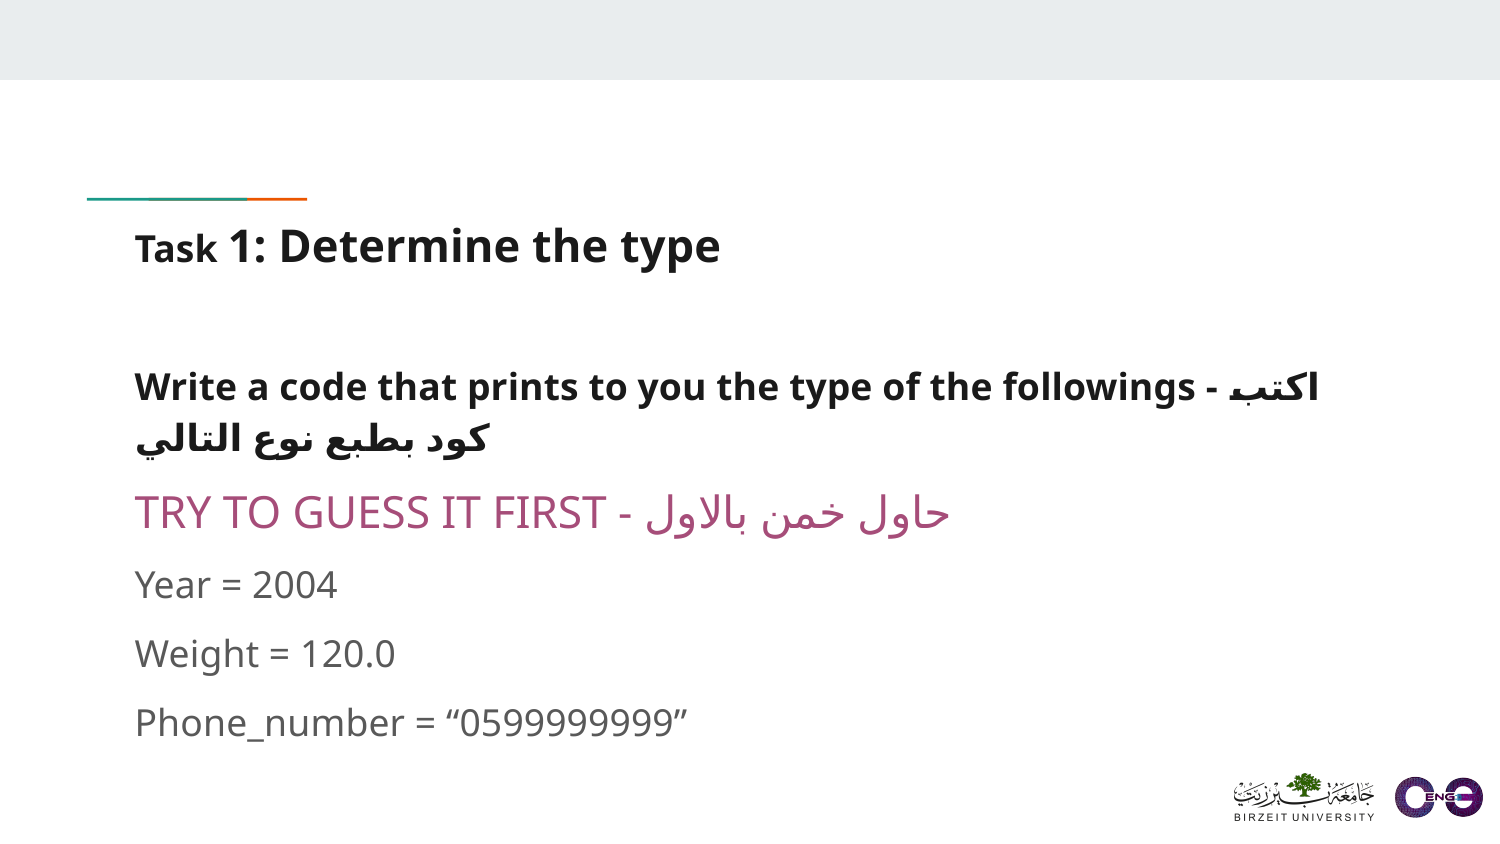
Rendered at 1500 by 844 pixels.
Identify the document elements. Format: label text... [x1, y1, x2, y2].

title Task 1: Determine the type [119, 202, 1381, 287]
list Write a code that prints to you the type of the followings - اكتب كود بطبع نوع التالي TRY TO GUESS IT FIRST - حاول خمن بالاول Year = 2004 Weight = 120.0 Phone_number = “0599999999” [119, 341, 1381, 761]
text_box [1233, 748, 1488, 844]
